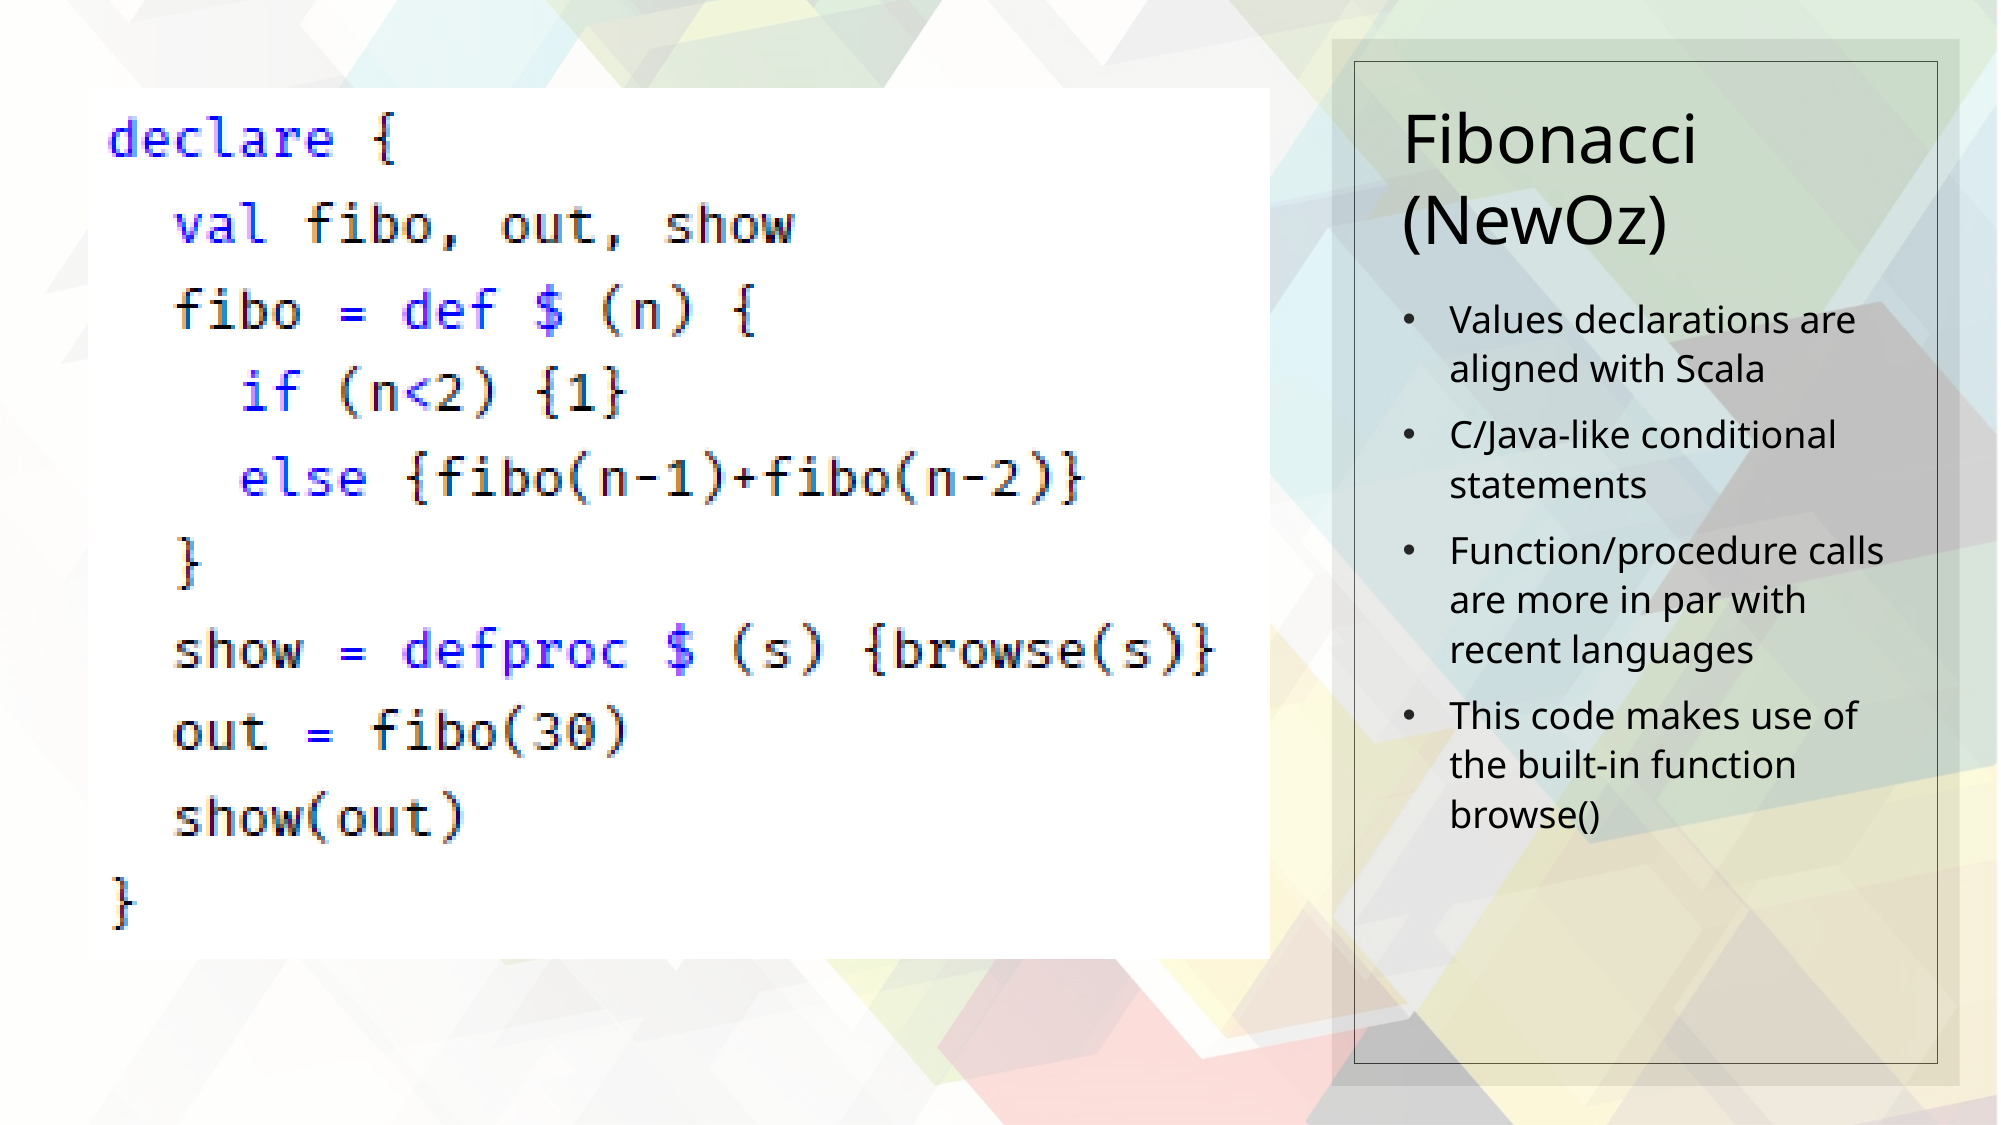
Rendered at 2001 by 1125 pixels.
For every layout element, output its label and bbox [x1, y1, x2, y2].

picture [0, 0, 2000, 1125]
list [88, 88, 1270, 960]
